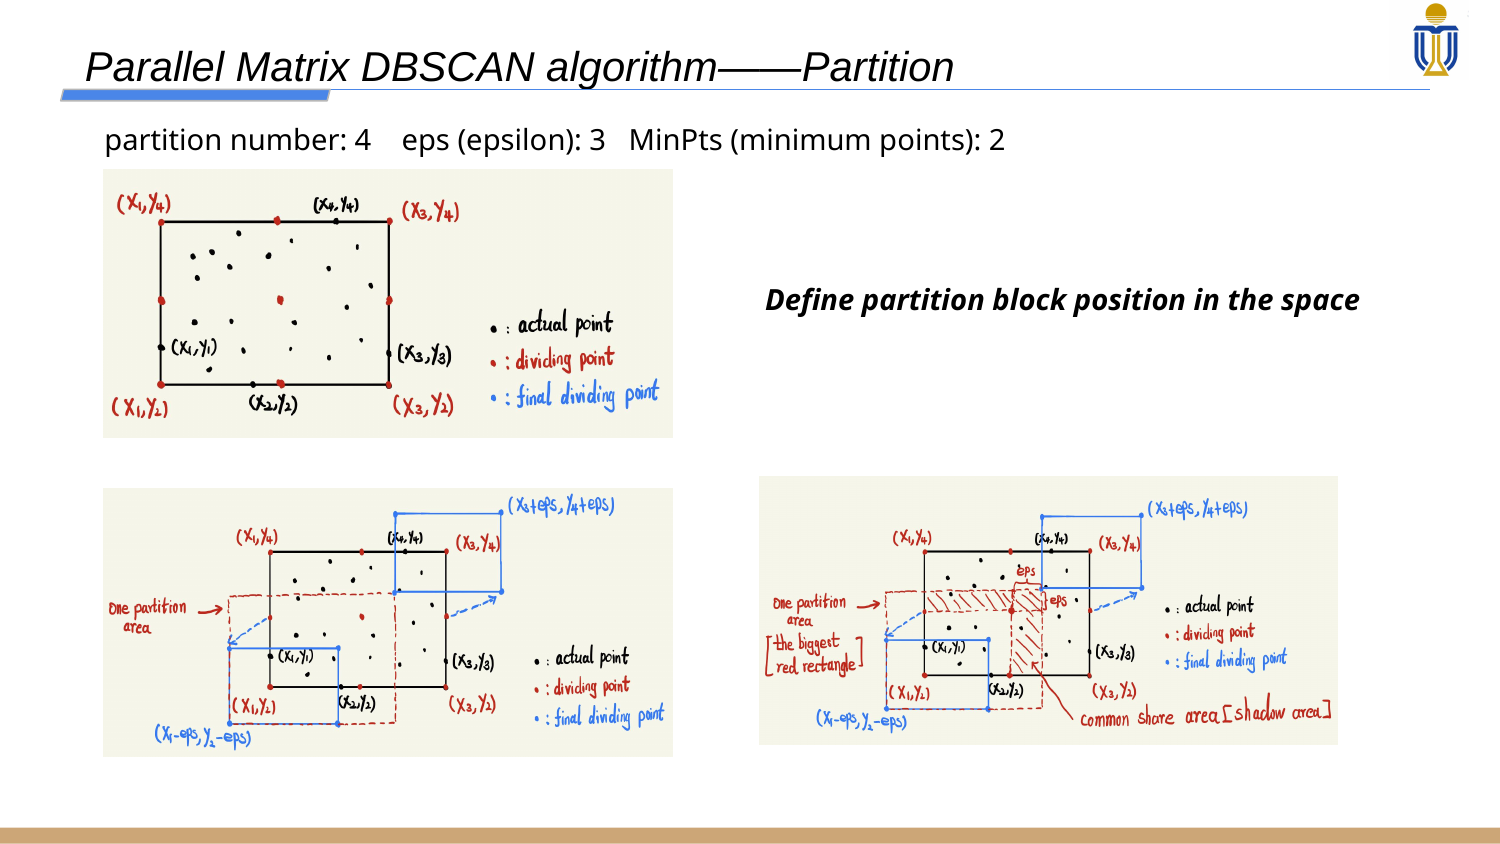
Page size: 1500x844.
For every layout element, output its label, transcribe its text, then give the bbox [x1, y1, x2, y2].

text_box Define partition block position in the space [749, 266, 1410, 407]
text_box [60, 89, 328, 101]
picture [1389, 0, 1469, 80]
picture [103, 169, 673, 438]
picture [759, 475, 1338, 745]
picture [103, 488, 673, 758]
text_box partition number: 4 eps (epsilon): 3 MinPts (minimum points): 2 [89, 106, 1157, 153]
text_box Parallel Matrix DBSCAN algorithm——Partition [70, 96, 1430, 155]
text_box Parallel Matrix DBSCAN algorithm——Partition [70, 24, 1386, 89]
